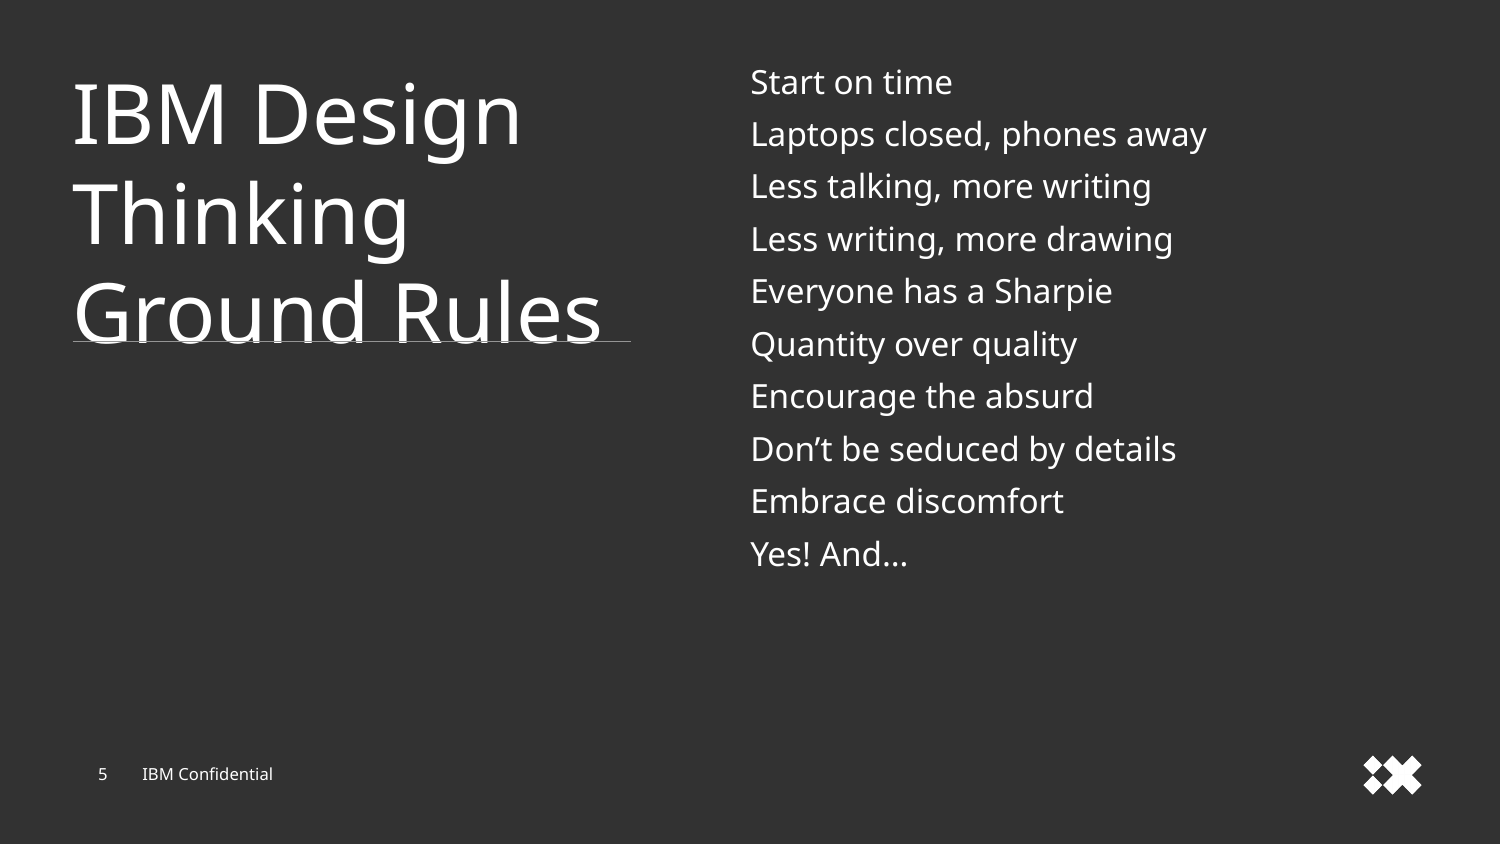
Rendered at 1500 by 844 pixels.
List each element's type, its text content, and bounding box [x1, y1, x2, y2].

slide_number 5 [72, 758, 134, 792]
picture [1363, 755, 1422, 795]
footer IBM Confidential [142, 758, 368, 792]
list IBM Design Thinking Ground Rules [72, 60, 713, 742]
list Start on time Laptops closed, phones away Less talking, more writing Less writing, more drawing Everyone has a Sharpie Quantity over quality Encourage the absurd Don’t be seduced by details Embrace discomfort Yes! And… [750, 60, 1422, 742]
